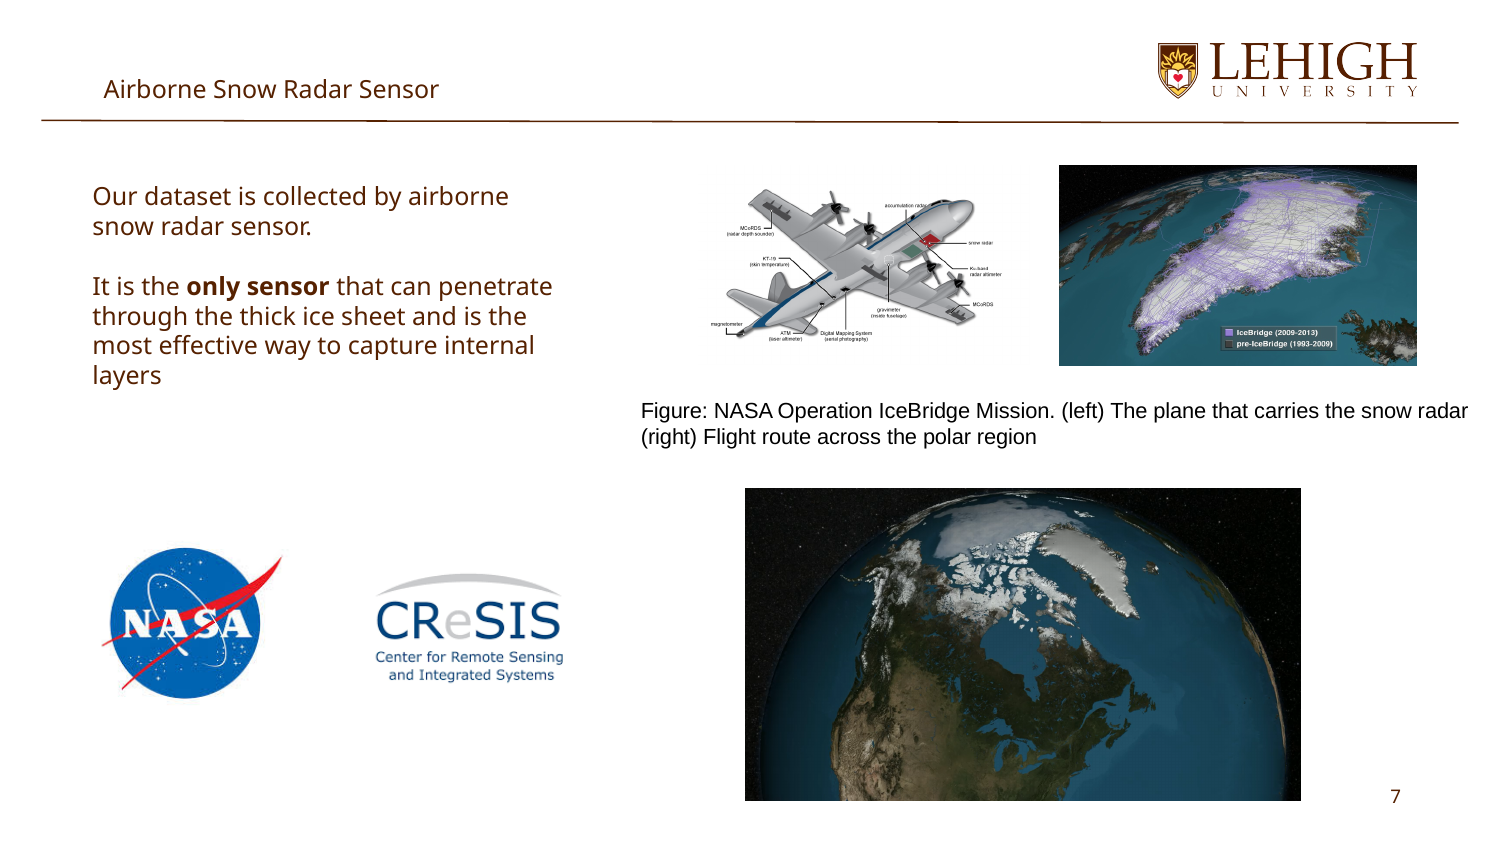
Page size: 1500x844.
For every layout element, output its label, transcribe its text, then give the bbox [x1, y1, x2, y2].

picture [333, 530, 609, 739]
text_box Figure: NASA Operation IceBridge Mission. (left) The plane that carries the snow radar (right) Flight route across the polar region [626, 389, 1494, 457]
slide_number Airborne Snow Radar Sensor [88, 55, 1092, 118]
list Our dataset is collected by airborne snow radar sensor. It is the only sensor that can penetrate through the thick ice sheet and is the most effective way to capture internal layers [77, 165, 591, 548]
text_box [698, 165, 1417, 367]
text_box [743, 487, 1302, 802]
slide_number 7 [1326, 764, 1417, 830]
picture [1157, 42, 1417, 99]
picture [77, 508, 308, 739]
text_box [41, 120, 1459, 124]
